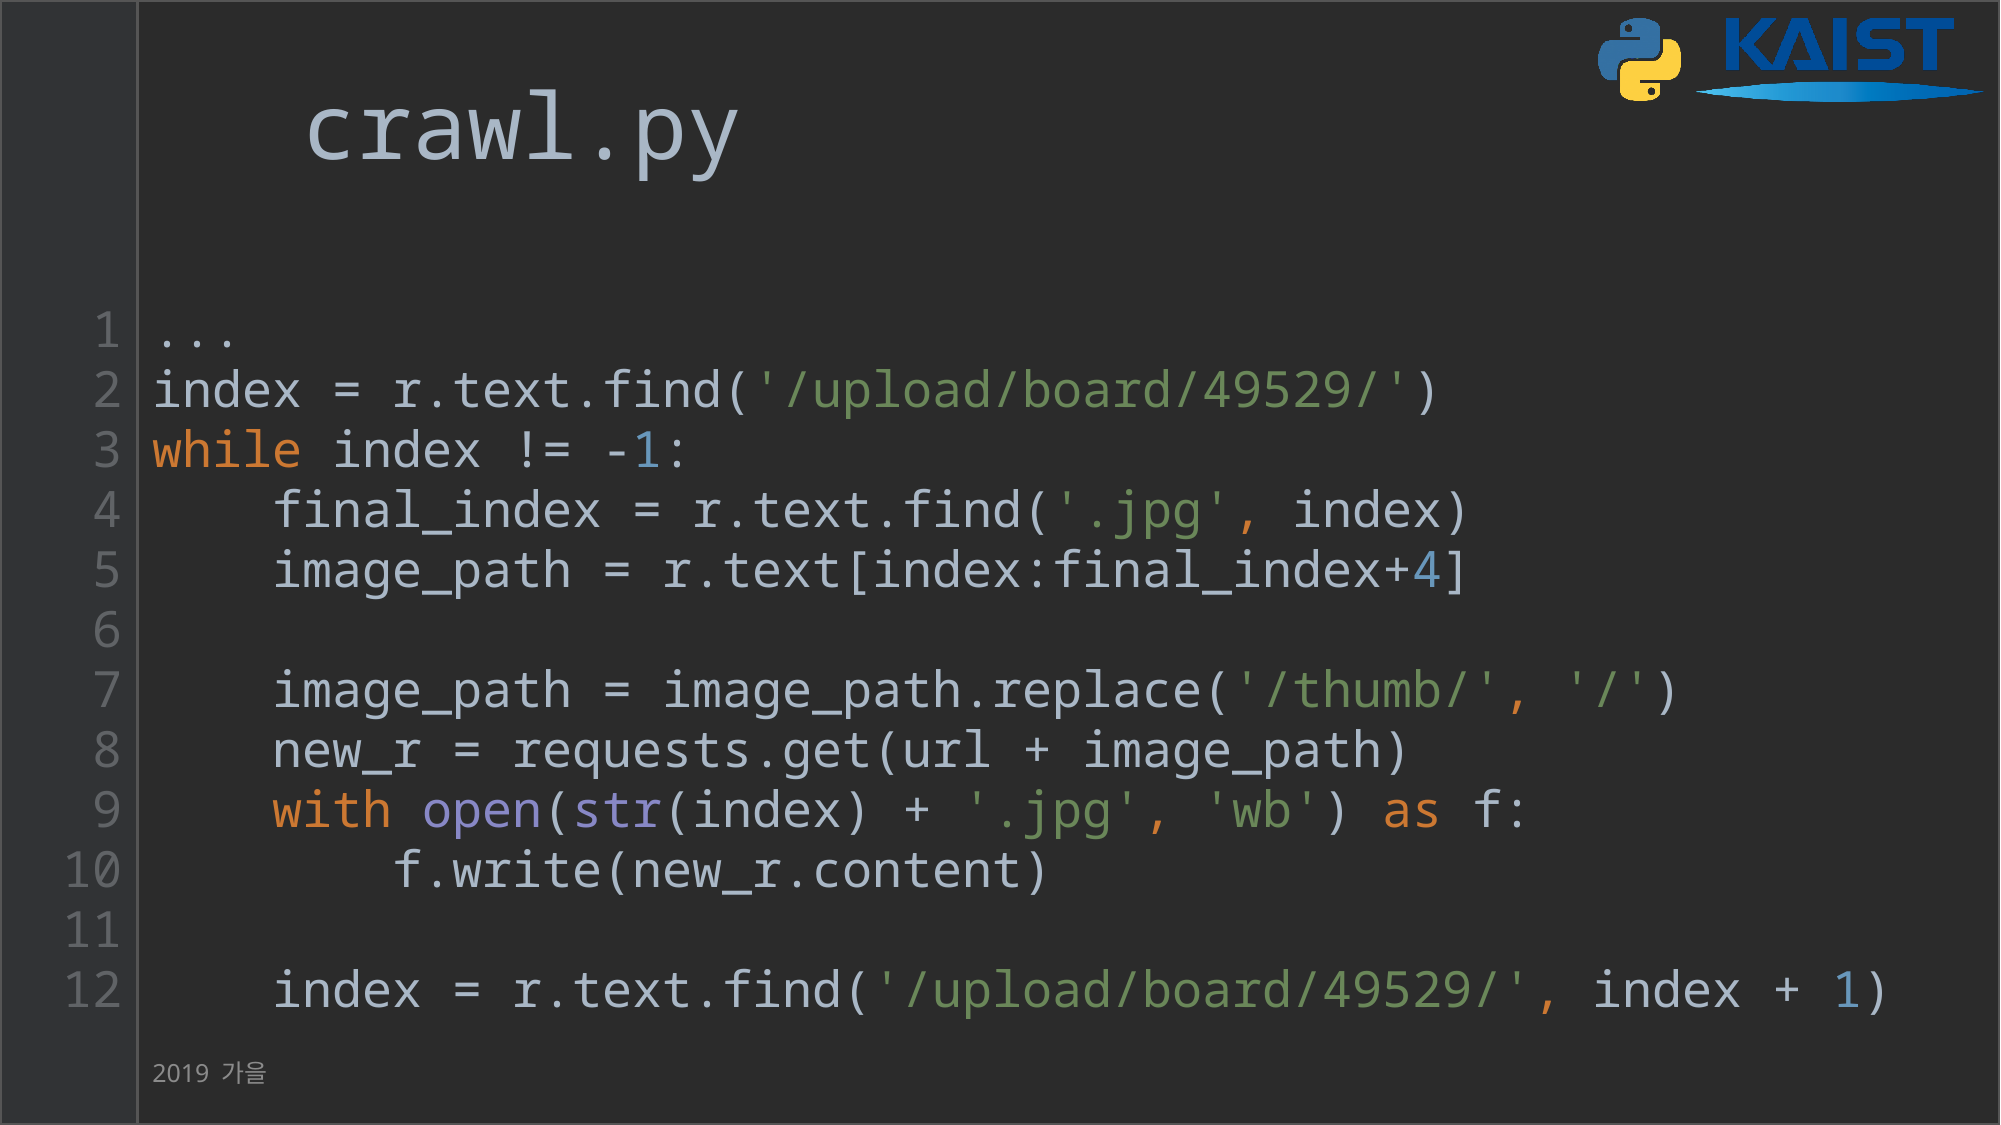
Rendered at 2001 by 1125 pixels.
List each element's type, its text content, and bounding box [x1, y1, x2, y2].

text_box crawl.py ... index = r.text.find('/upload/board/49529/') while index != -1: final_index = r.text.find('.jpg', index) image_path = r.text[index:final_index+4] image_path = image_path.replace('/thumb/', '/') new_r = requests.get(url + image_path) with open(str(index) + '.jpg', 'wb') as f: f.write(new_r.content) index = r.text.find('/upload/board/49529/', index + 1) [138, 0, 2000, 1125]
picture [1597, 18, 1681, 101]
text_box 1 2 3 4 5 6 7 8 9 10 11 12 [0, 0, 138, 1125]
slide_number 2019 가을 [138, 1042, 588, 1103]
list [1694, 18, 1985, 102]
